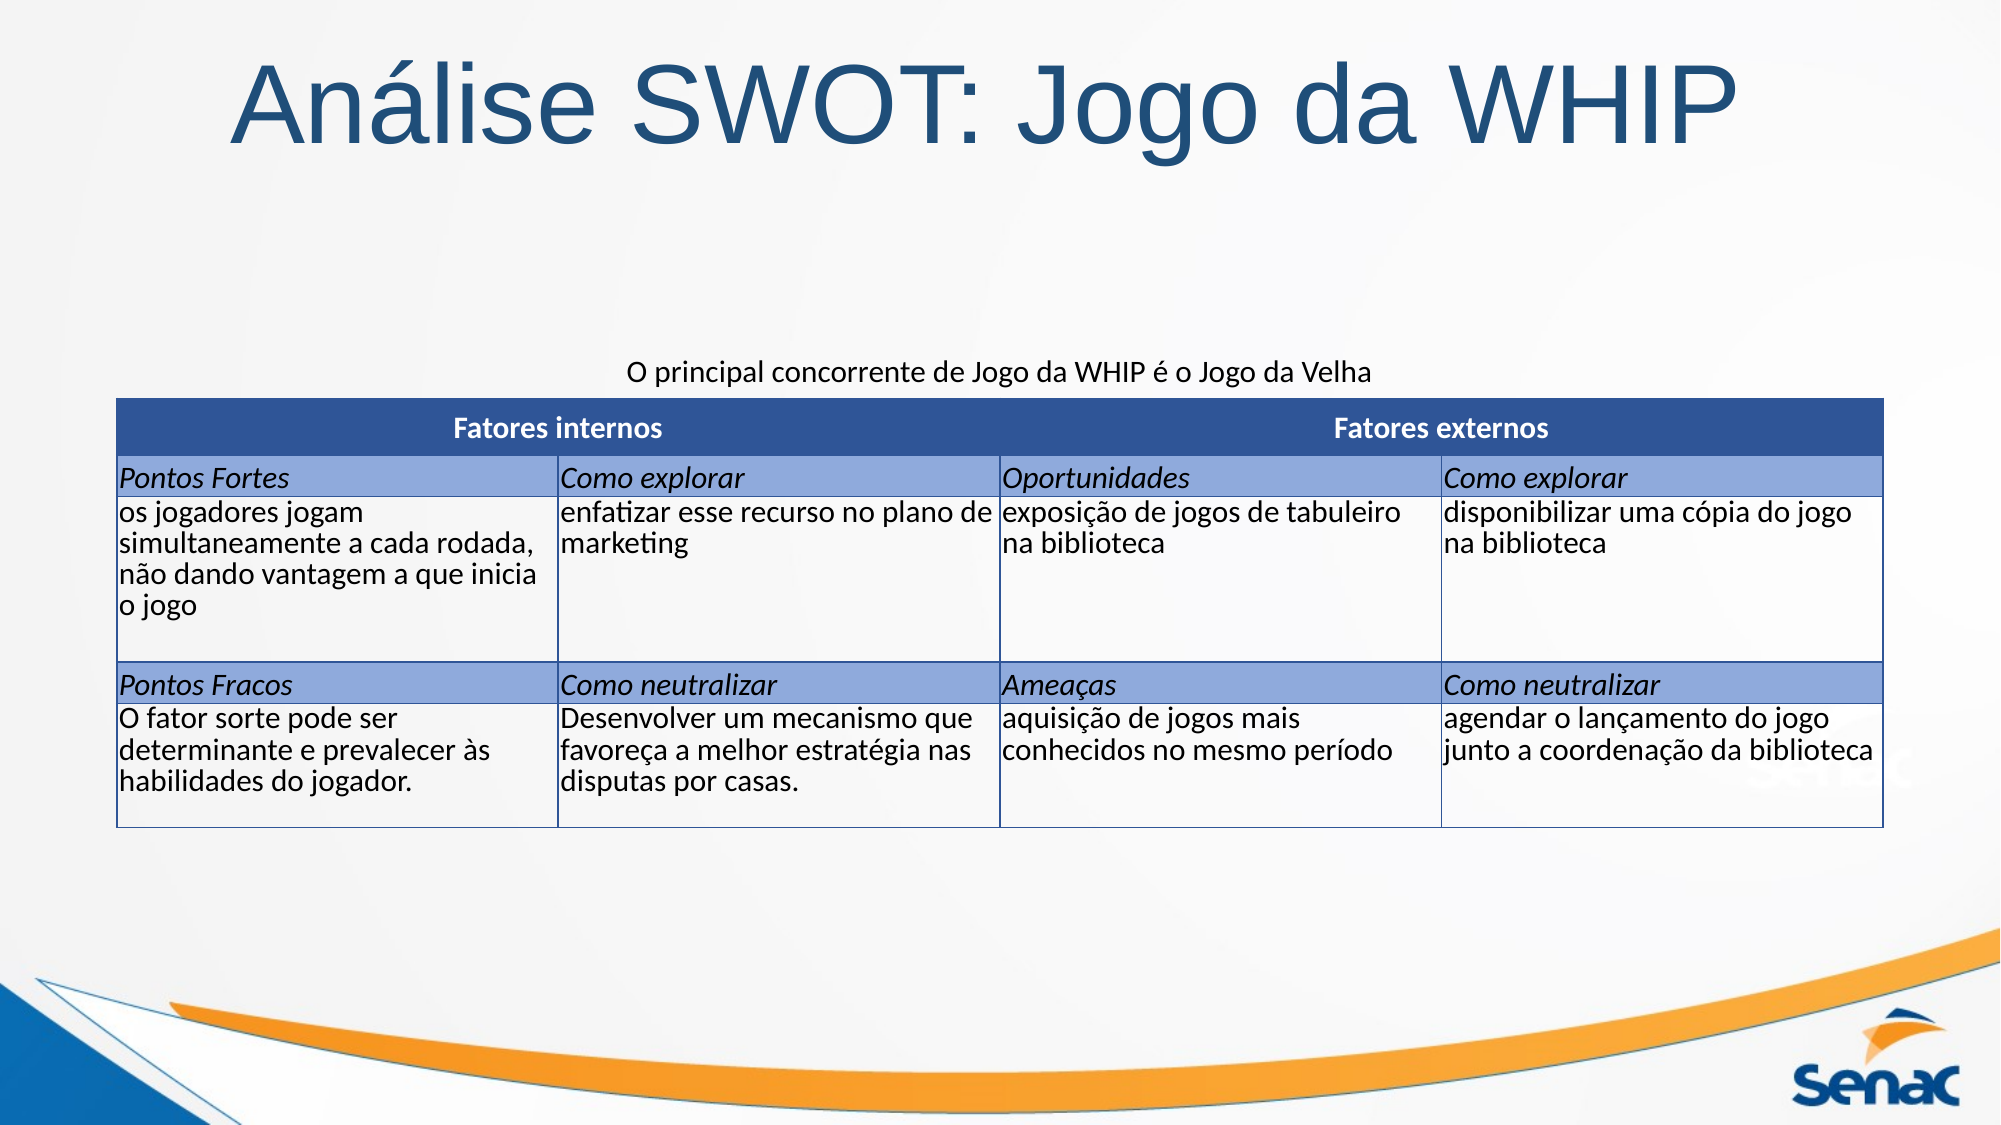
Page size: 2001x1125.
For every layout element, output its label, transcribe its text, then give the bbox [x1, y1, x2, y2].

table_cell Como neutralizar [559, 663, 999, 703]
picture [0, 0, 2001, 1125]
table_cell Fatores externos [1001, 399, 1882, 454]
table_cell Oportunidades [1001, 456, 1441, 496]
title Análise SWOT: Jogo da WHIP [0, 36, 1973, 178]
table_cell agendar o lançamento do jogo junto a coordenação da biblioteca [1442, 704, 1882, 827]
table_cell Como explorar [559, 456, 999, 496]
table_cell O fator sorte pode ser determinante e prevalecer às habilidades do jogador. [118, 704, 557, 827]
table_cell Ameaças [1001, 663, 1441, 703]
table_cell disponibilizar uma cópia do jogo na biblioteca [1442, 497, 1882, 661]
table_header O principal concorrente de Jogo da WHIP é o Jogo da Velha [117, 342, 1883, 398]
table_cell Fatores internos [118, 399, 999, 454]
table_cell Como explorar [1442, 456, 1882, 496]
table_cell aquisição de jogos mais conhecidos no mesmo período [1001, 704, 1441, 827]
table_cell enfatizar esse recurso no plano de marketing [559, 497, 999, 661]
table_cell exposição de jogos de tabuleiro na biblioteca [1001, 497, 1441, 661]
table_cell os jogadores jogam simultaneamente a cada rodada, não dando vantagem a que inicia o jogo [118, 497, 557, 661]
table_cell Desenvolver um mecanismo que favoreça a melhor estratégia nas disputas por casas. [559, 704, 999, 827]
table_cell Pontos Fracos [118, 663, 557, 703]
table_cell Pontos Fortes [118, 456, 557, 496]
table_cell Como neutralizar [1442, 663, 1882, 703]
